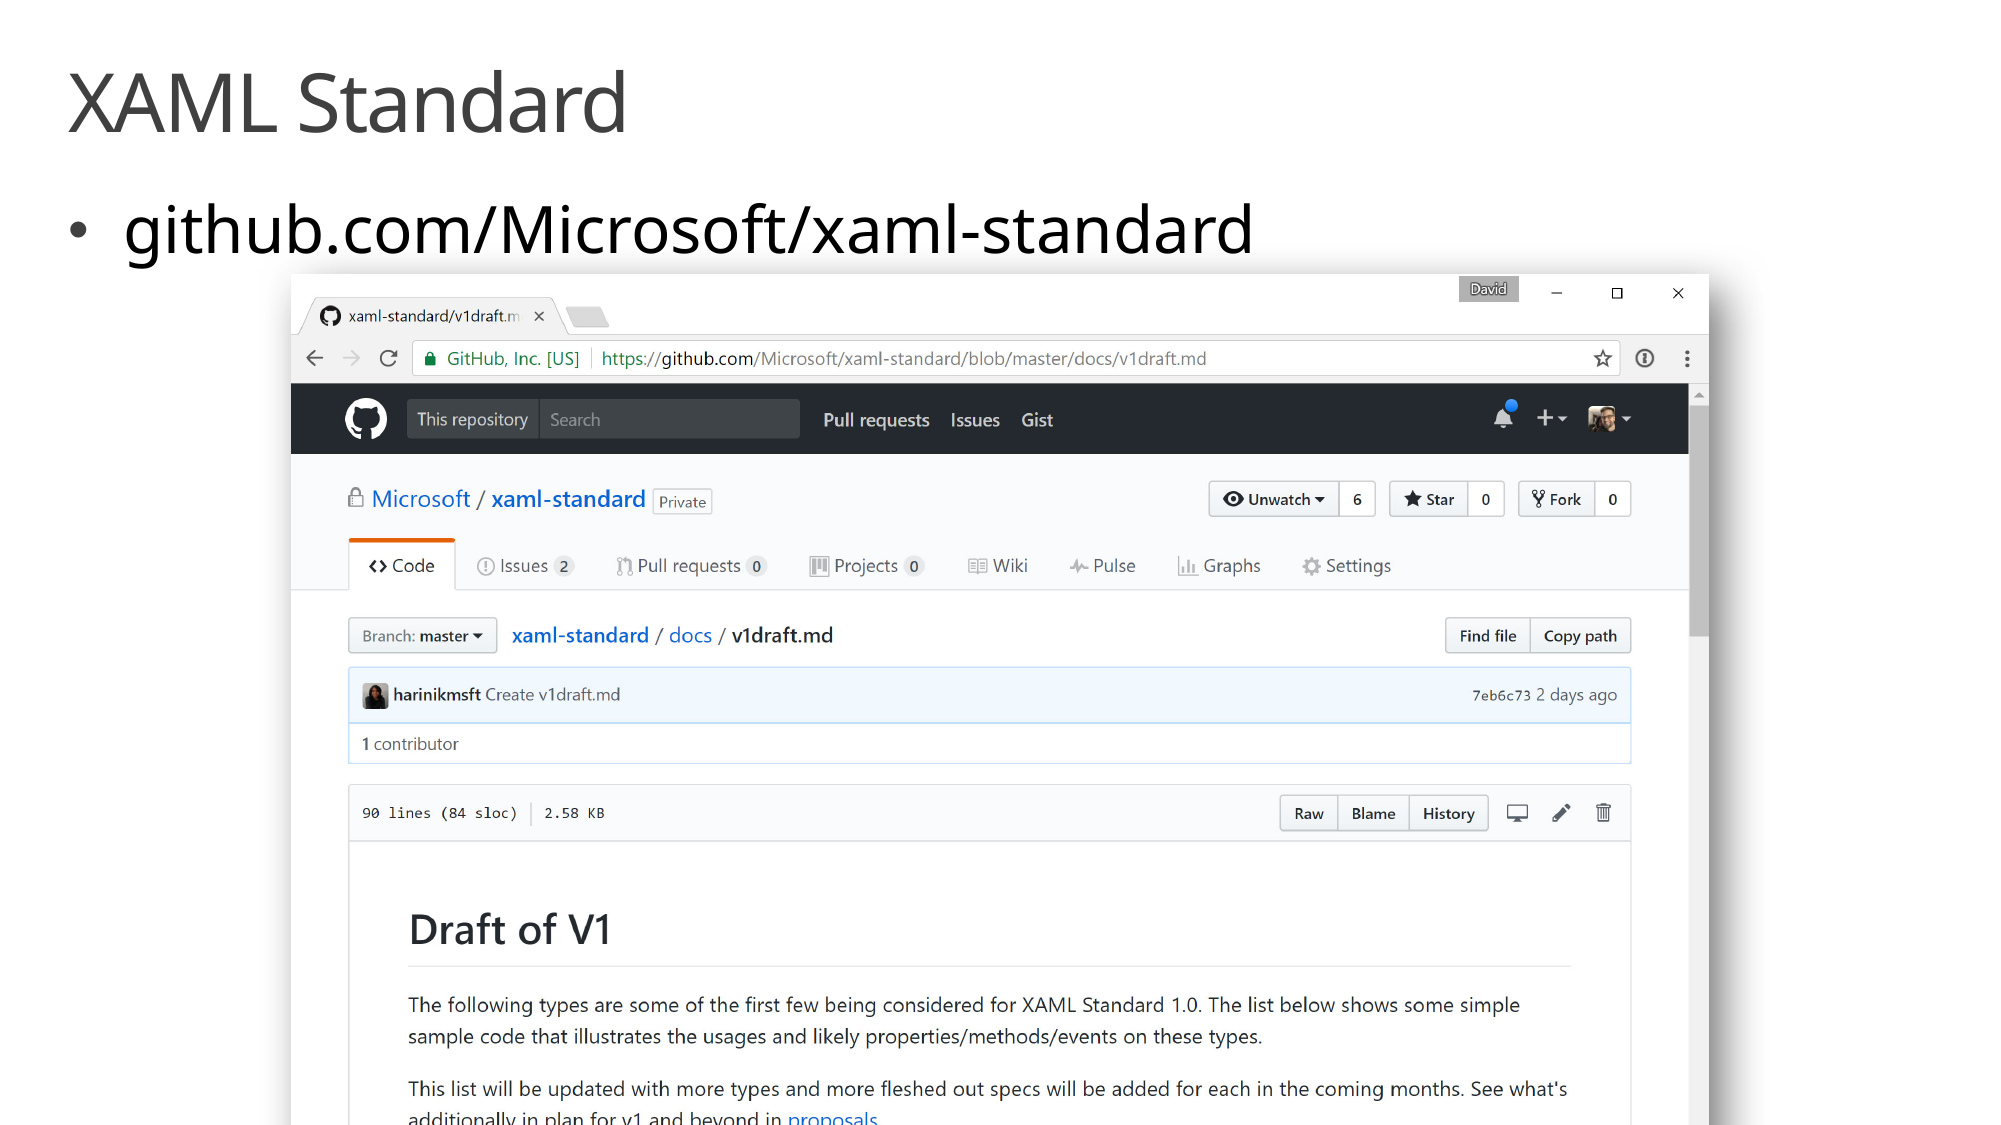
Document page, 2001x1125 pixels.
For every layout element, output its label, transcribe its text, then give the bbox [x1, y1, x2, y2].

list github.com/Microsoft/xaml-standard [44, 196, 1956, 291]
picture [291, 274, 1709, 1125]
title XAML Standard [44, 47, 1957, 196]
